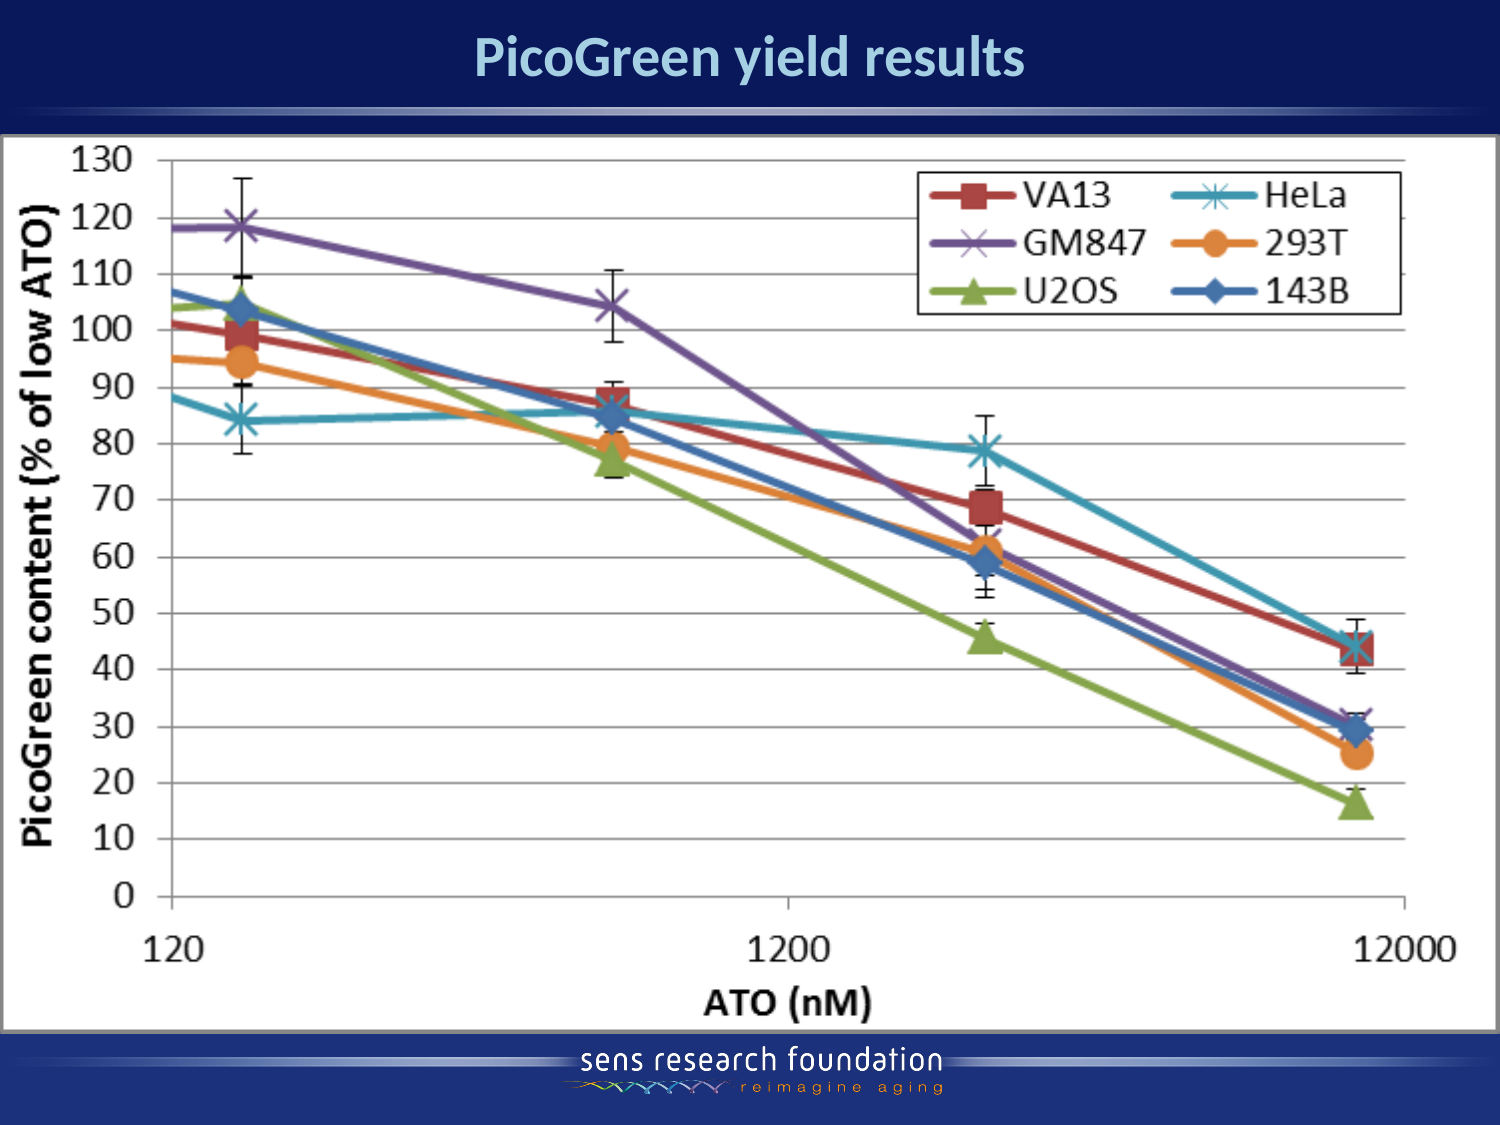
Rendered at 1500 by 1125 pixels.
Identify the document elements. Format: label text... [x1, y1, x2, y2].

title PicoGreen yield results [0, 0, 1500, 105]
picture [0, 105, 1500, 1123]
